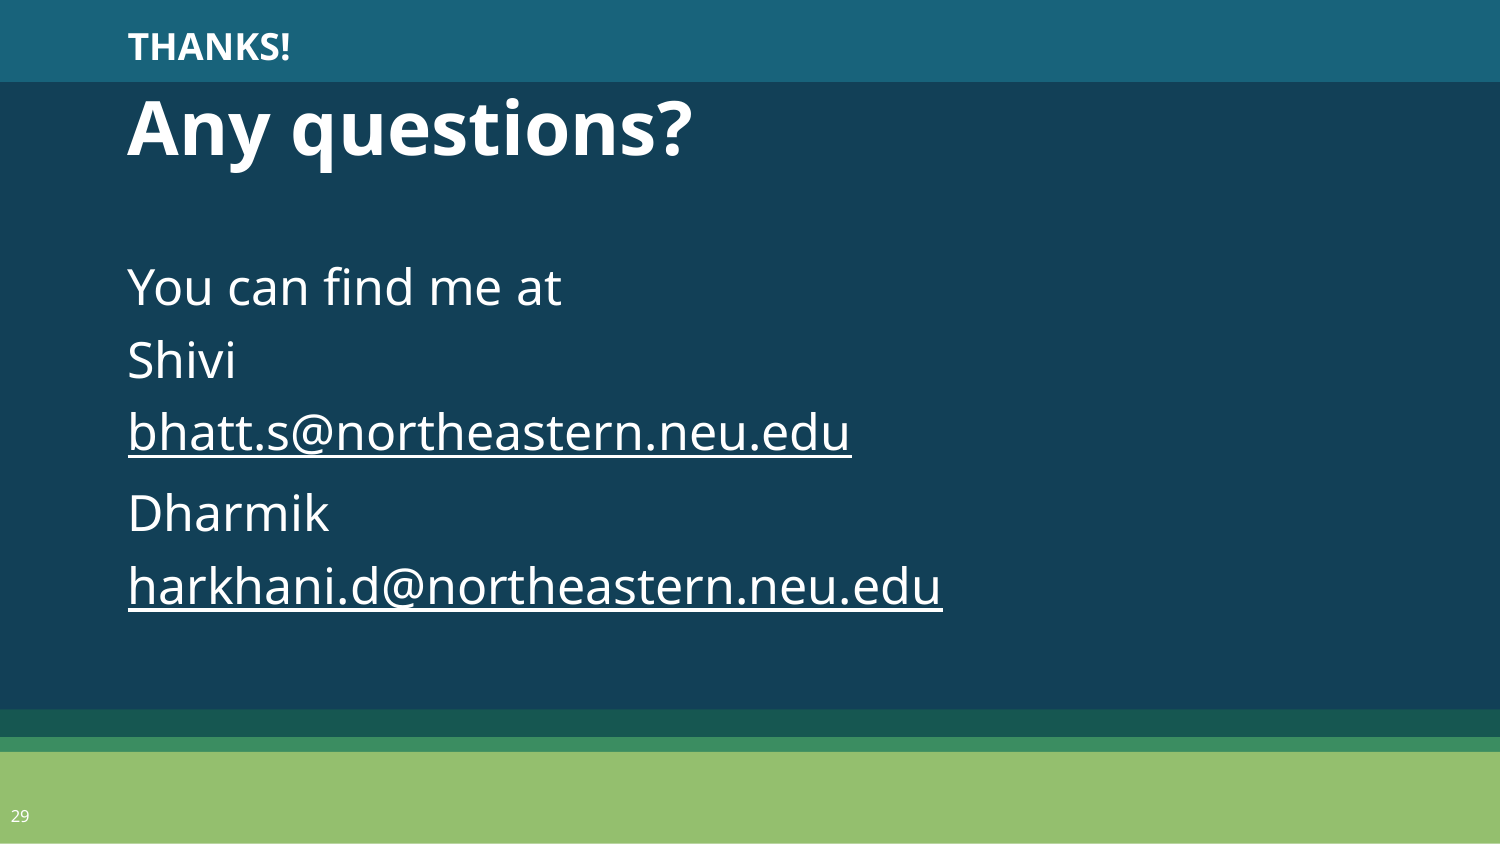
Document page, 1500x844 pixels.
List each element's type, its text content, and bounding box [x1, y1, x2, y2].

slide_number 29 [0, 790, 49, 844]
subtitle THANKS! Any questions? You can find me at Shivi bhatt.s@northeastern.neu.edu Dharmik harkhani.d@northeastern.neu.edu [112, 82, 1406, 708]
